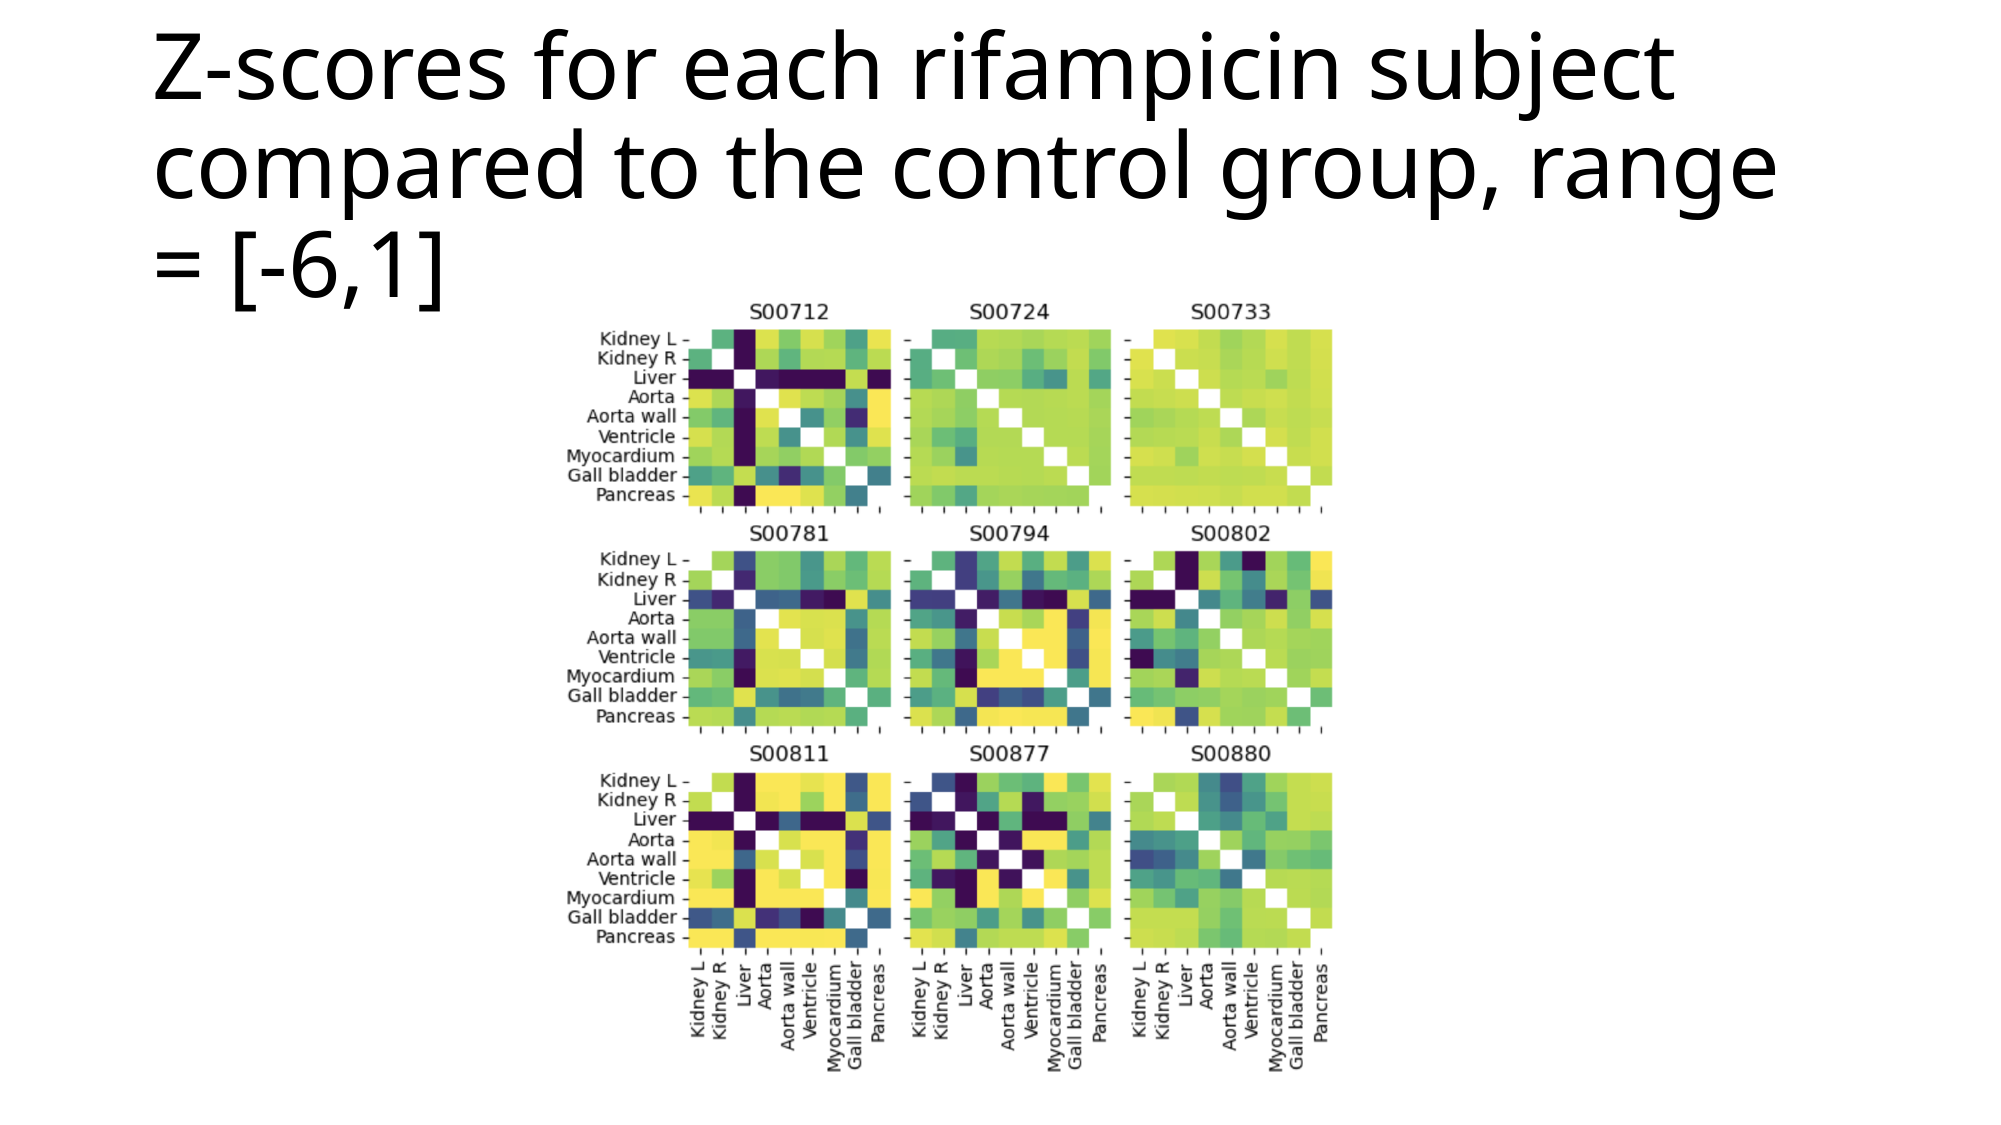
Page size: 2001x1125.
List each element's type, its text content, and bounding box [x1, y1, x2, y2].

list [557, 298, 1369, 1086]
title Z-scores for each rifampicin subject compared to the control group, range = [-6,1] [137, 59, 1863, 278]
